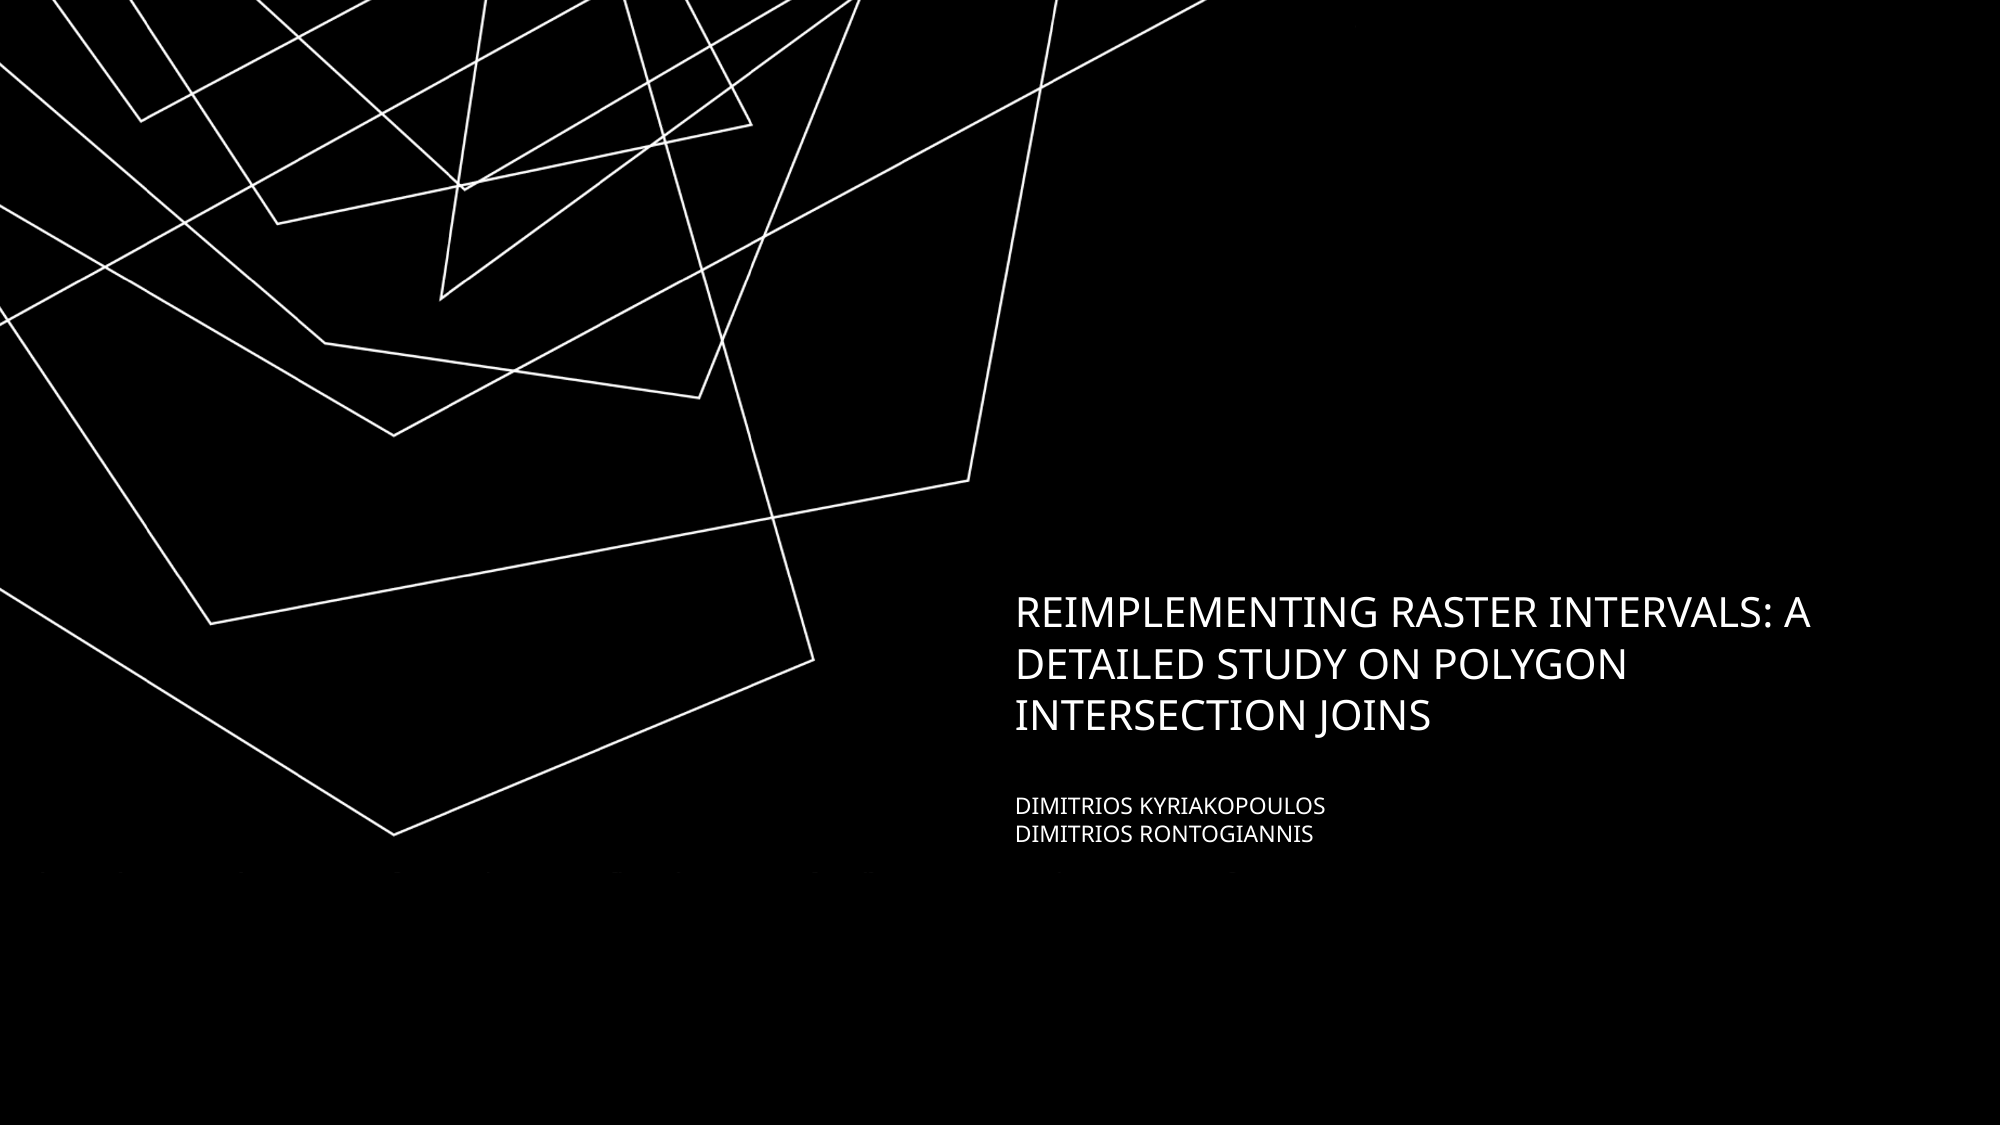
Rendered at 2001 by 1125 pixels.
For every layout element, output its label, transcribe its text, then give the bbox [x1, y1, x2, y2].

title Reimplementing Raster Intervals: A Detailed Study on Polygon Intersection Joins Dimitrios kyriakopoulos Dimitrios rontogiannis [999, 455, 1931, 980]
picture [0, 0, 1356, 873]
